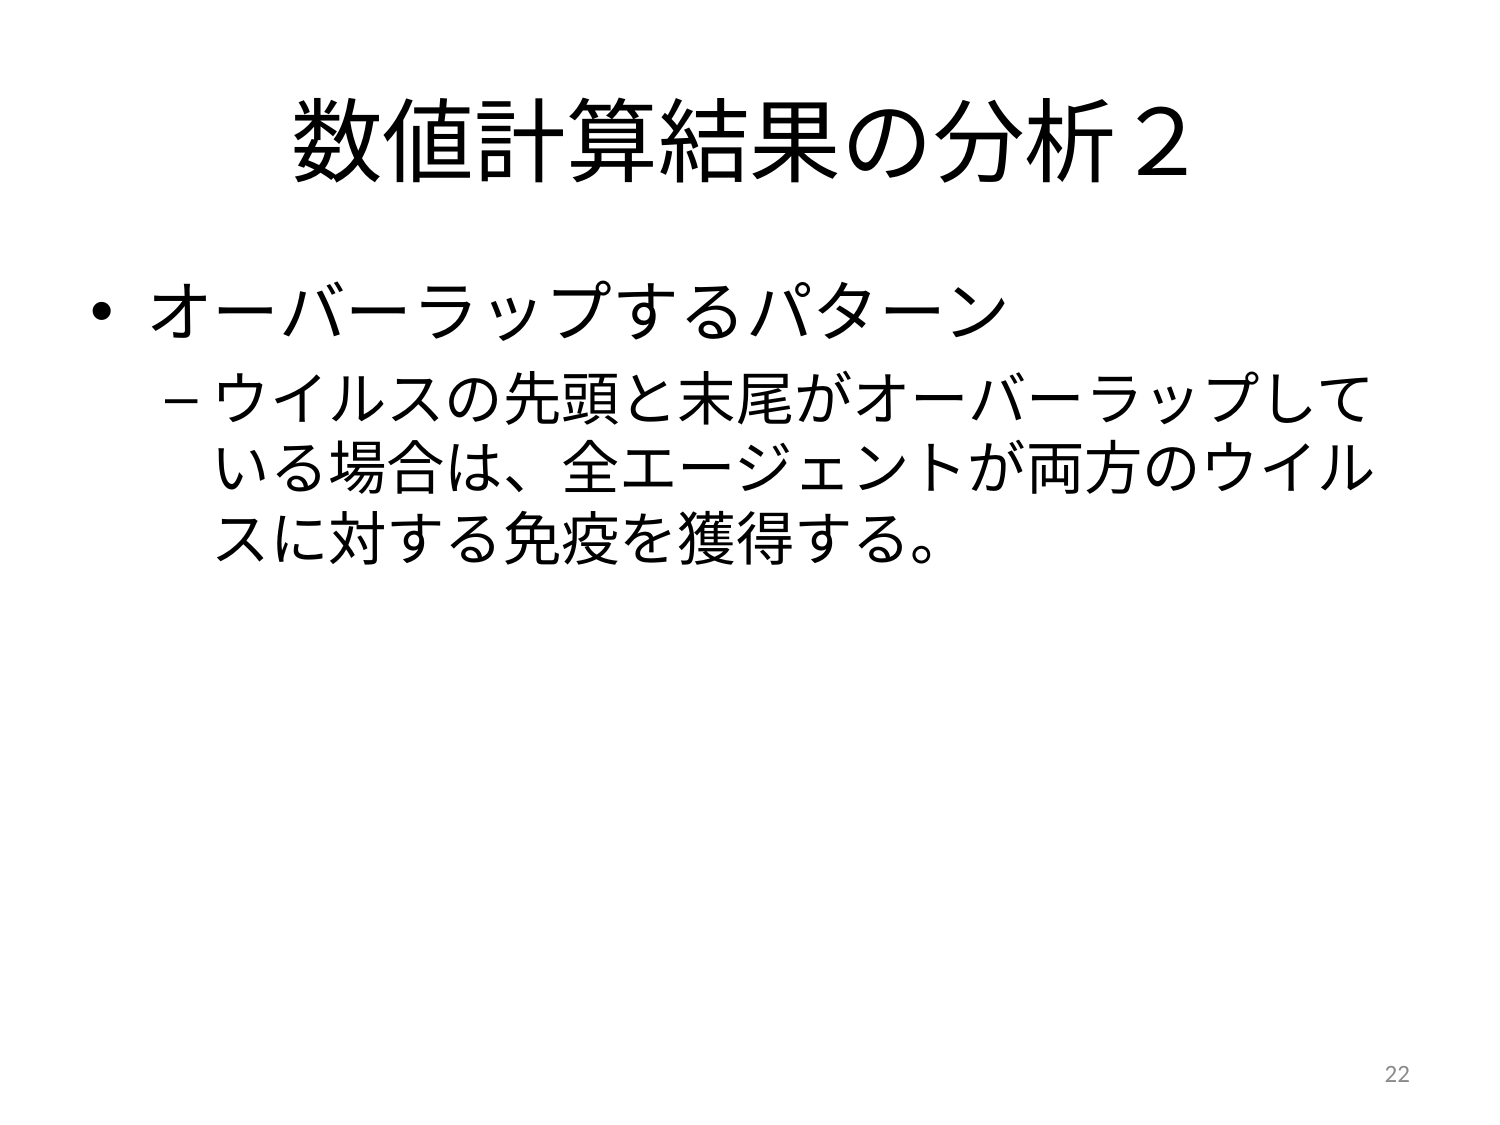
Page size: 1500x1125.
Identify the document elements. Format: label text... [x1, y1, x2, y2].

slide_number 22 [1074, 1042, 1425, 1103]
title 数値計算結果の分析２ [75, 45, 1425, 233]
list オーバーラップするパターン ウイルスの先頭と末尾がオーバーラップしている場合は、全エージェントが両方のウイルスに対する免疫を獲得する。 [75, 262, 1425, 1005]
